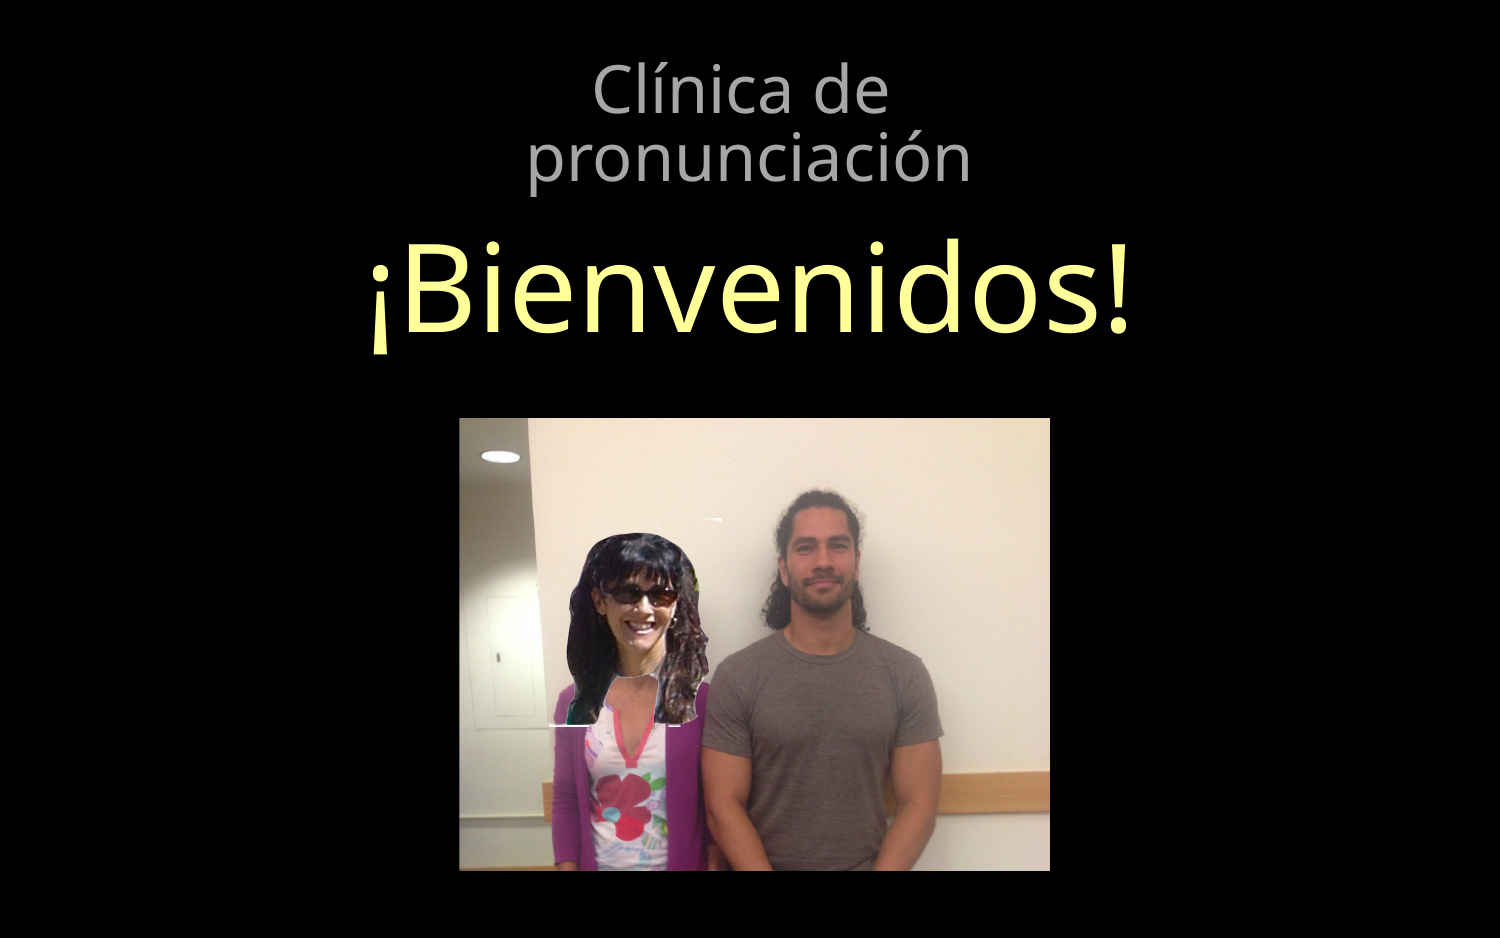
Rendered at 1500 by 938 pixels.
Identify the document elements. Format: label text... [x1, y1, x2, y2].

picture [459, 418, 1050, 871]
text_box ¡Bienvenidos! [0, 203, 1500, 365]
title Clínica de pronunciación [0, 10, 1500, 202]
